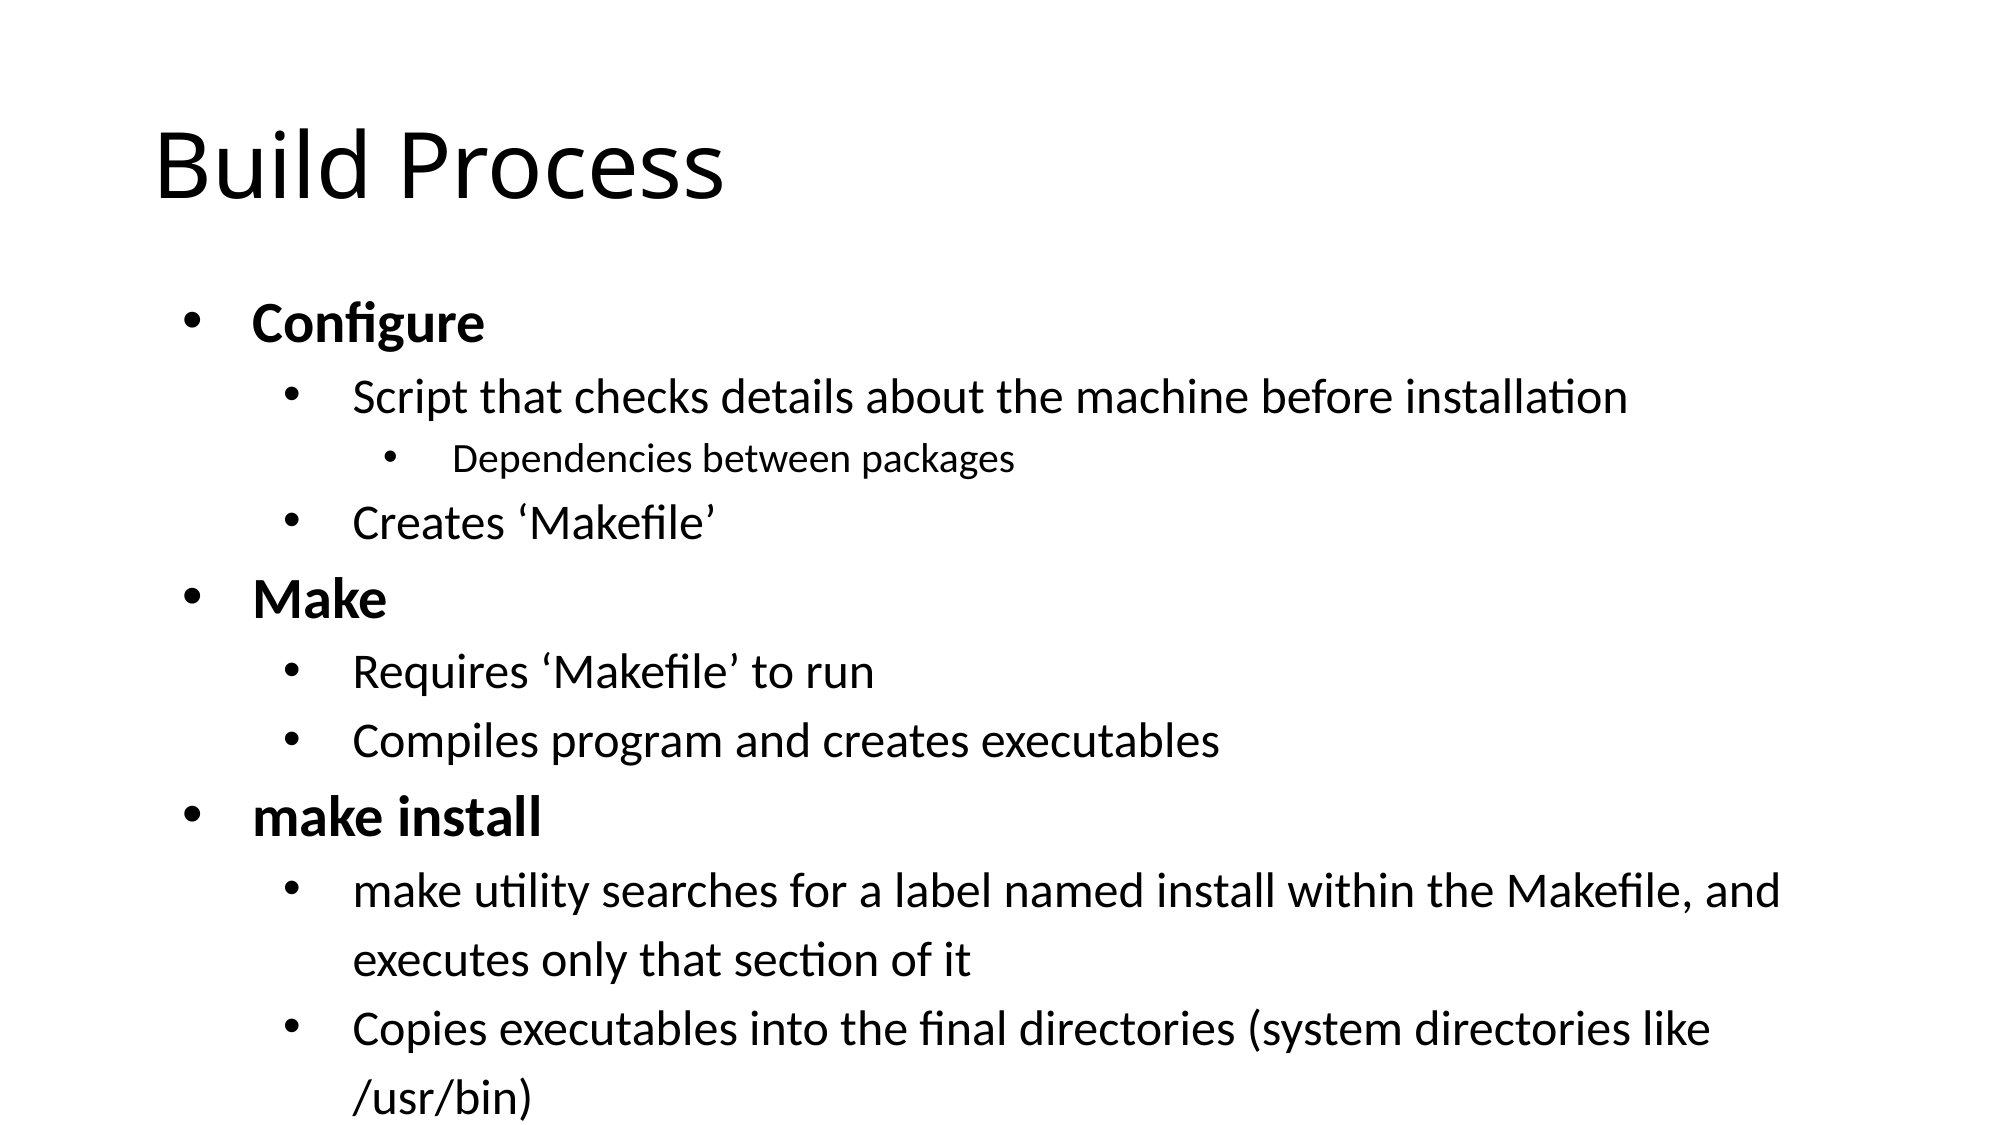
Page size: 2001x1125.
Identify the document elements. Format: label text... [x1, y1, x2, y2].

list Configure Script that checks details about the machine before installation Dependencies between packages Creates ‘Makefile’ Make Requires ‘Makefile’ to run Compiles program and creates executables make install make utility searches for a label named install within the Makefile, and executes only that section of it Copies executables into the final directories (system directories like /usr/bin) [137, 266, 1863, 980]
title Build Process [137, 59, 1863, 266]
